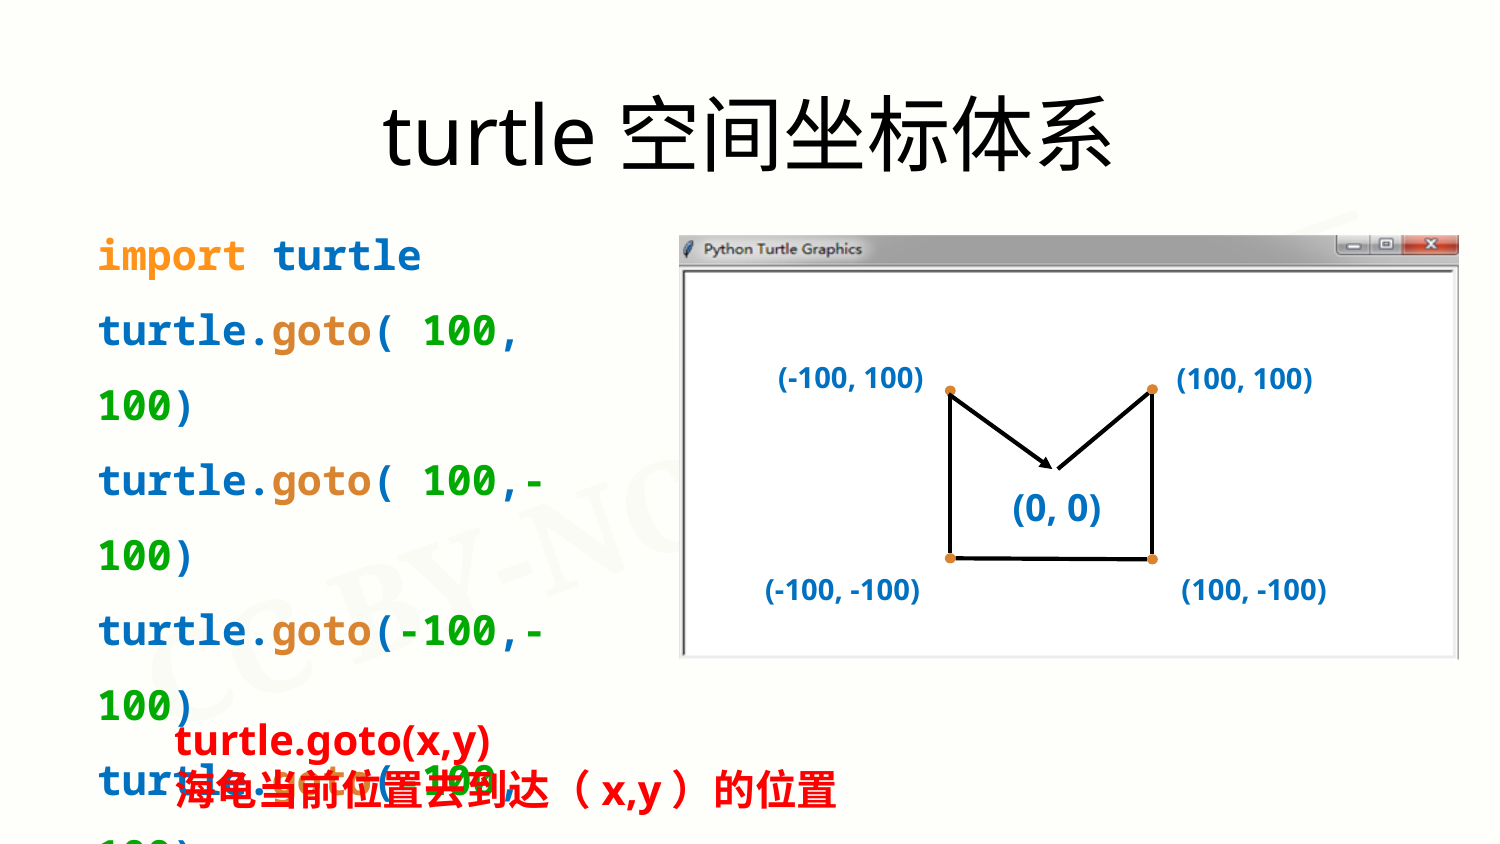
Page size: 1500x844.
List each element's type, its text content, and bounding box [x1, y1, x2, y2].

text_box import turtle turtle.goto( 100, 100) turtle.goto( 100,-100) turtle.goto(-100,-100) turtle.goto(-100, 100) turtle.goto(0,0) [82, 211, 602, 844]
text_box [678, 234, 1459, 661]
text_box turtle空间坐标体系 [0, 79, 1500, 211]
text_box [948, 393, 1053, 470]
text_box turtle.goto(x,y) 海龟当前位置去到达（x,y）的位置 [159, 706, 910, 822]
